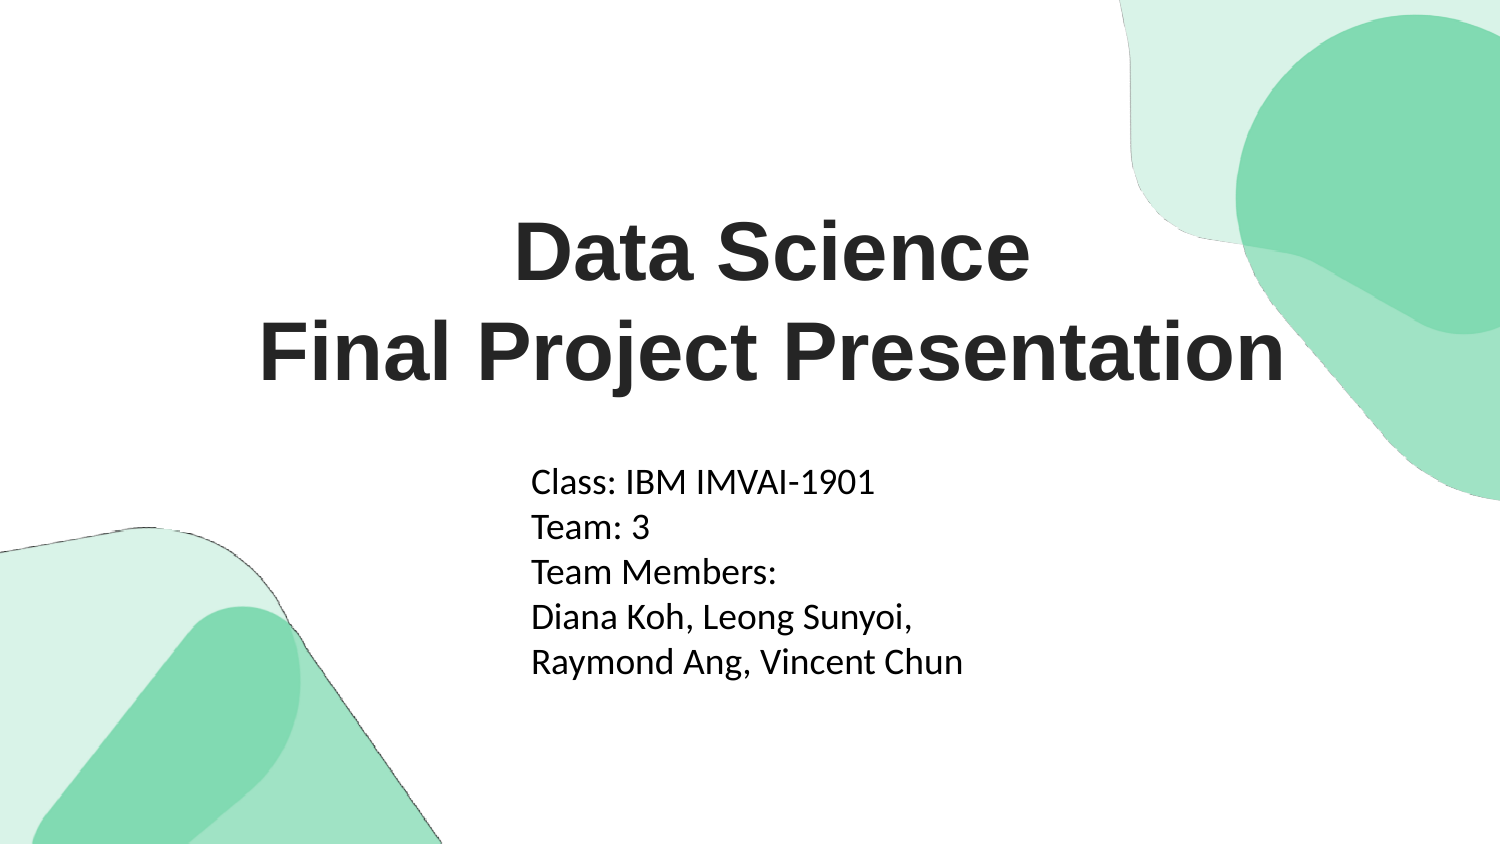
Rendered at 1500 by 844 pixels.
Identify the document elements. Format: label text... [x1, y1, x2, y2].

text_box Data Science Final Project Presentation [255, 197, 975, 398]
text_box [975, 0, 1500, 619]
text_box [0, 507, 509, 844]
text_box Class: IBM IMVAI-1901 Team: 3 Team Members: Diana Koh, Leong Sunyoi, Raymond Ang, Vincent Chun [530, 456, 977, 682]
text_box [0, 0, 1500, 844]
